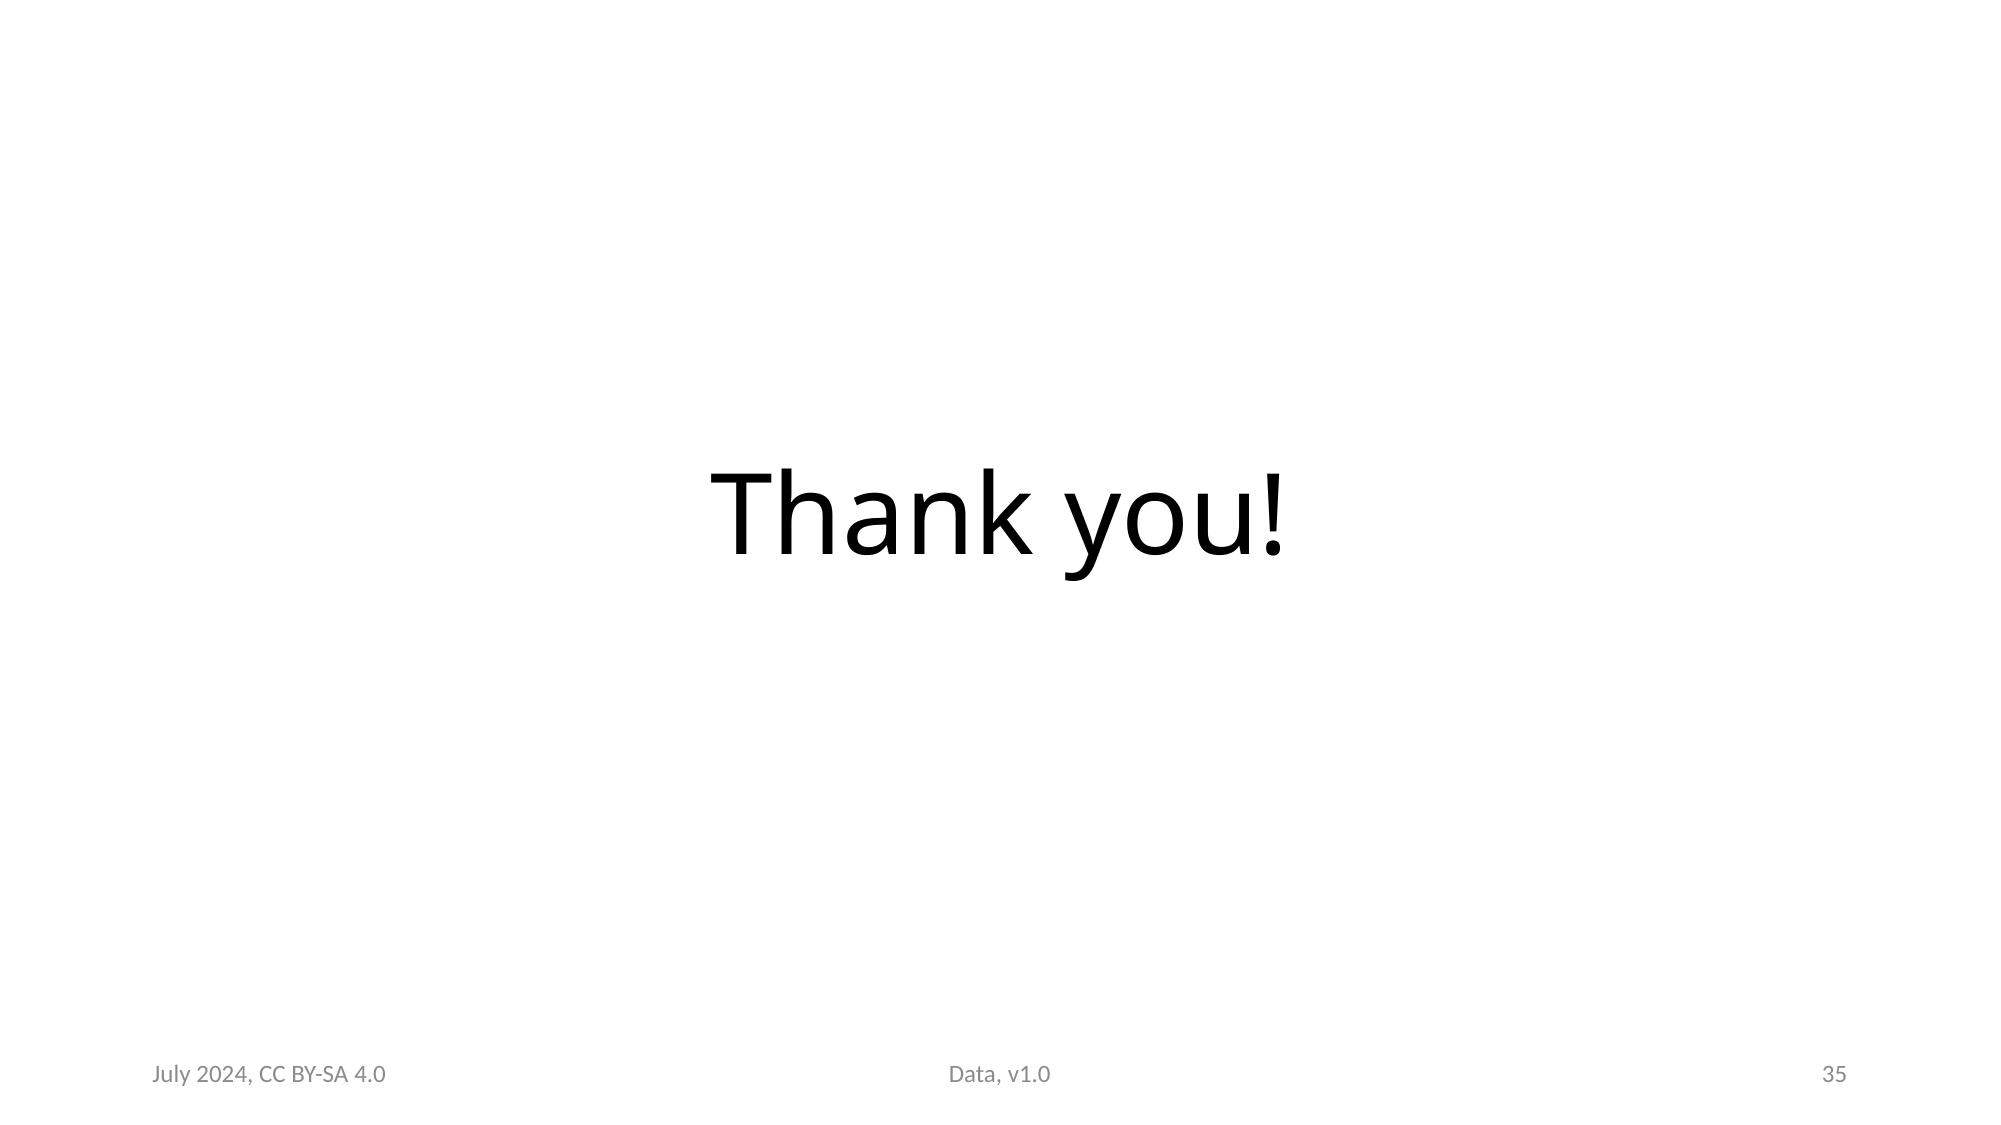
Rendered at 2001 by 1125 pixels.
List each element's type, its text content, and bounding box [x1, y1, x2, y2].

slide_number 35 [1412, 1042, 1863, 1103]
footer Data, v1.0 [662, 1042, 1338, 1103]
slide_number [137, 1042, 588, 1103]
title Thank you! [137, 444, 1863, 593]
